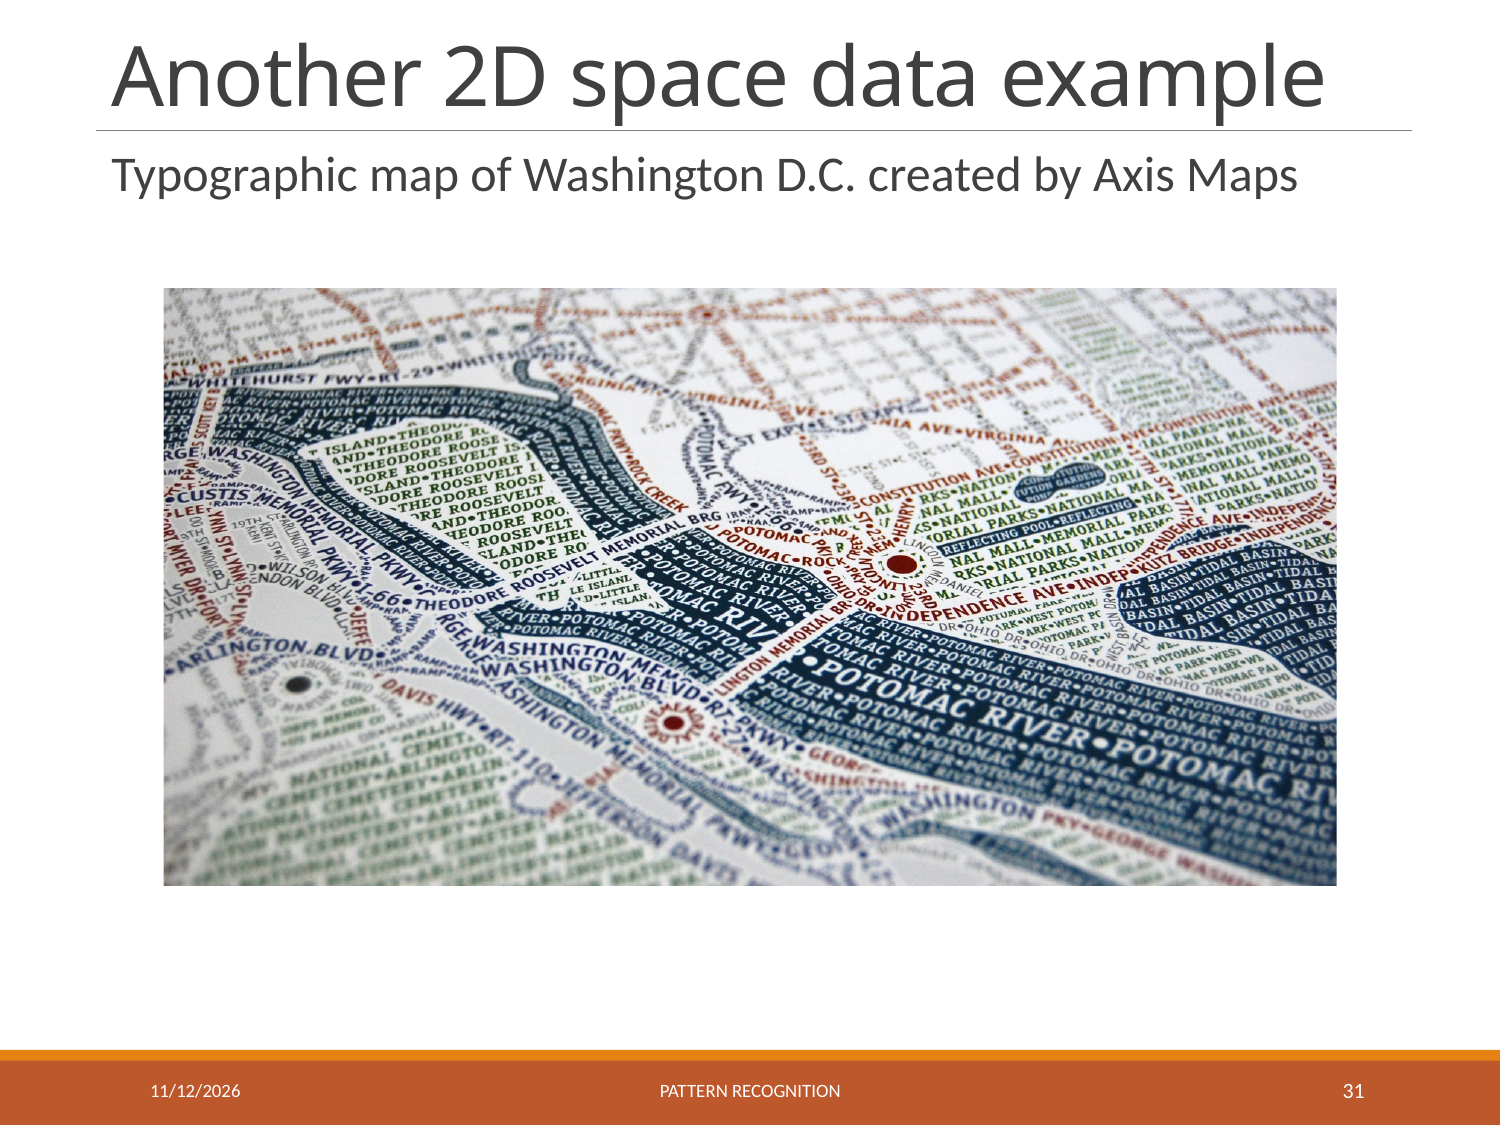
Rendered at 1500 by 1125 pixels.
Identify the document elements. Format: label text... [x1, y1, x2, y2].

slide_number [135, 1059, 440, 1120]
slide_number 31 [1218, 1059, 1380, 1120]
picture [163, 288, 1338, 886]
list Typographic map of Washington D.C. created by Axis Maps [96, 140, 1413, 1034]
title Another 2D space data example [96, 19, 1413, 131]
footer Pattern recognition [453, 1059, 1047, 1120]
